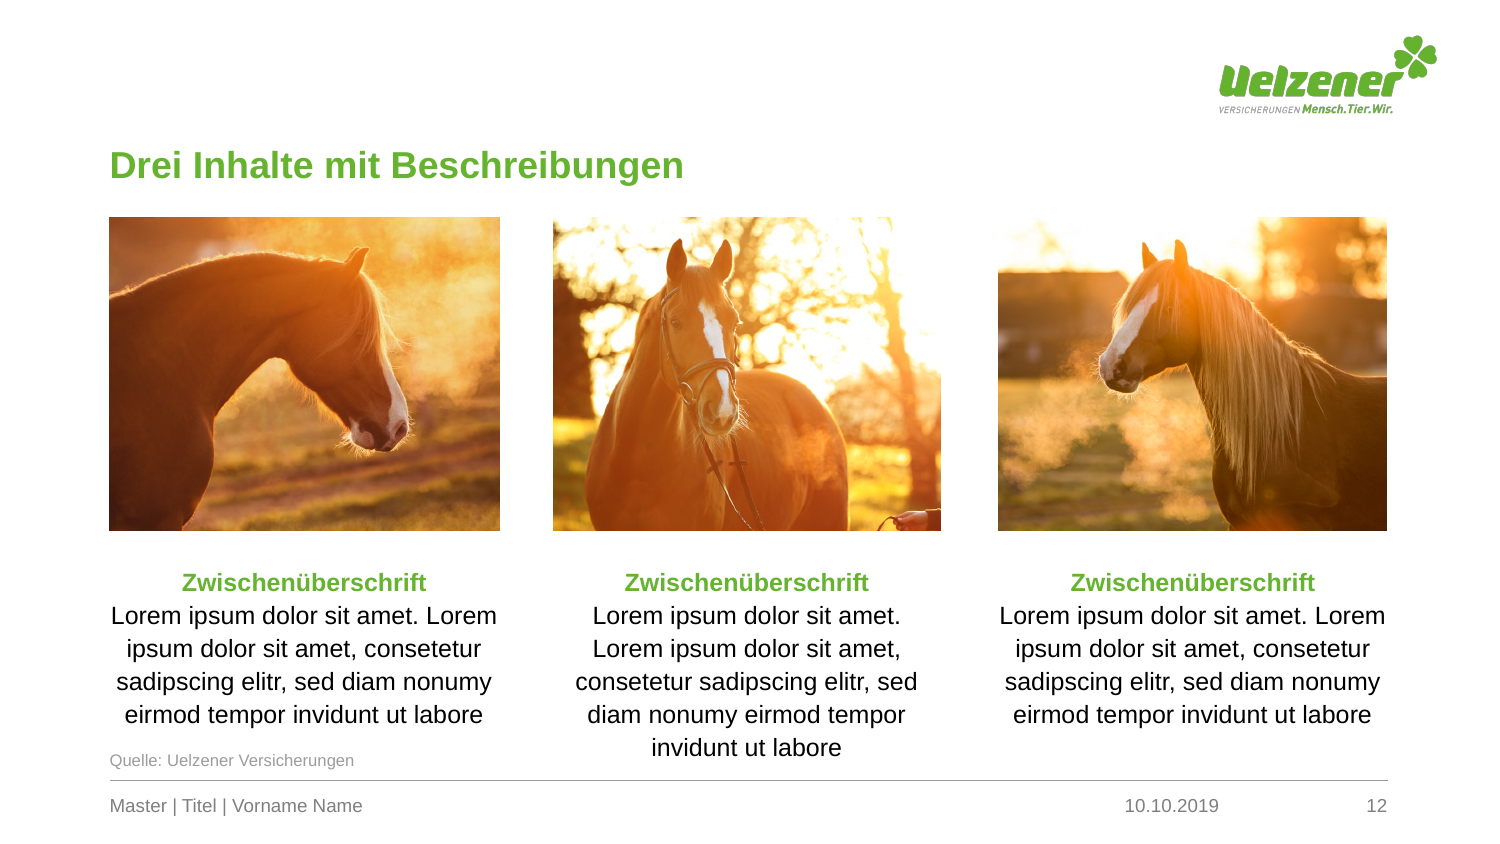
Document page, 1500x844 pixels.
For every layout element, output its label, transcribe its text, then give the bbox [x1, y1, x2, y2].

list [998, 217, 1387, 531]
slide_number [1052, 781, 1220, 817]
picture [1188, 25, 1458, 144]
list Zwischenüberschrift Lorem ipsum dolor sit amet. Lorem ipsum dolor sit amet, consetetur sadipscing elitr, sed diam nonumy eirmod tempor invidunt ut labore [998, 563, 1388, 750]
title Drei Inhalte mit Beschreibungen [109, 62, 1388, 187]
text_box Quelle: Uelzener Versicherungen [109, 749, 529, 770]
list Zwischenüberschrift Lorem ipsum dolor sit amet. Lorem ipsum dolor sit amet, consetetur sadipscing elitr, sed diam nonumy eirmod tempor invidunt ut labore [109, 563, 500, 749]
slide_number 12 [1273, 781, 1388, 817]
list Zwischenüberschrift Lorem ipsum dolor sit amet. Lorem ipsum dolor sit amet, consetetur sadipscing elitr, sed diam nonumy eirmod tempor invidunt ut labore [553, 563, 941, 750]
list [109, 217, 500, 531]
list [553, 217, 941, 531]
footer Master | Titel | Vorname Name [109, 781, 833, 817]
